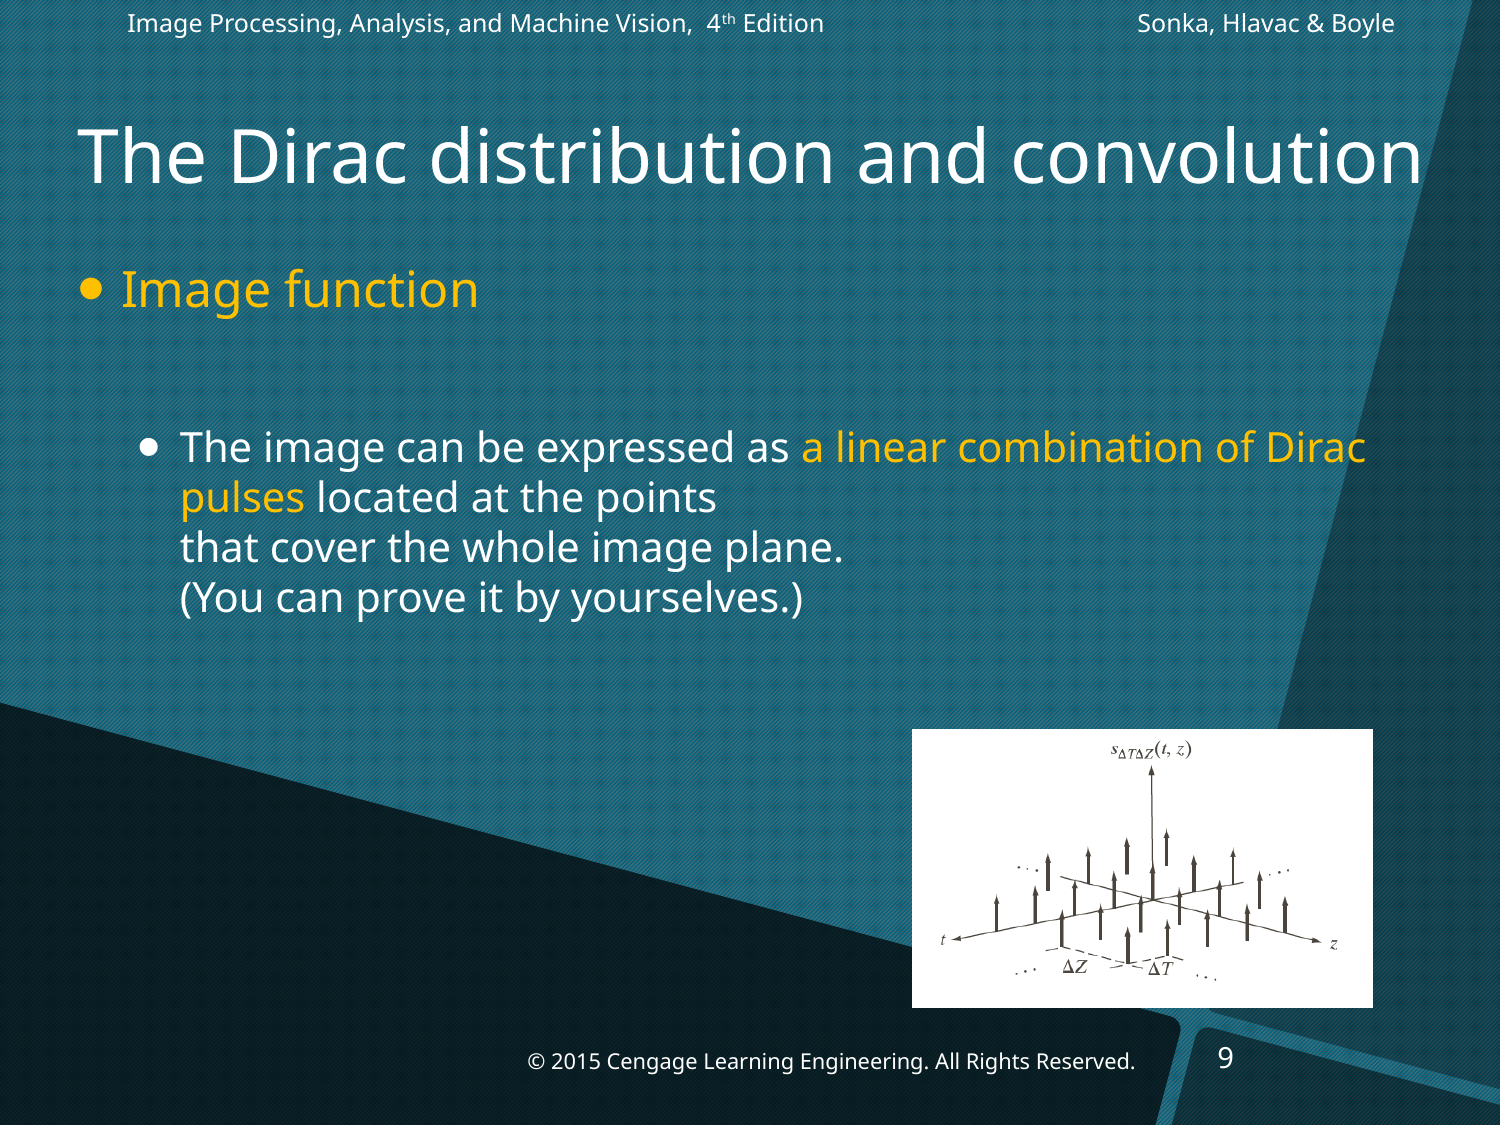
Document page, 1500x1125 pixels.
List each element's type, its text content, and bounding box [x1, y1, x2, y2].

text_box Image Processing, Analysis, and Machine Vision, 4th Edition Sonka, Hlavac & Boyle [112, 0, 1413, 45]
title The Dirac distribution and convolution [62, 82, 1463, 225]
slide_number 9 [1202, 1024, 1463, 1094]
footer © 2015 Cengage Learning Engineering. All Rights Reserved. [512, 1032, 1163, 1093]
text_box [911, 728, 1372, 1008]
